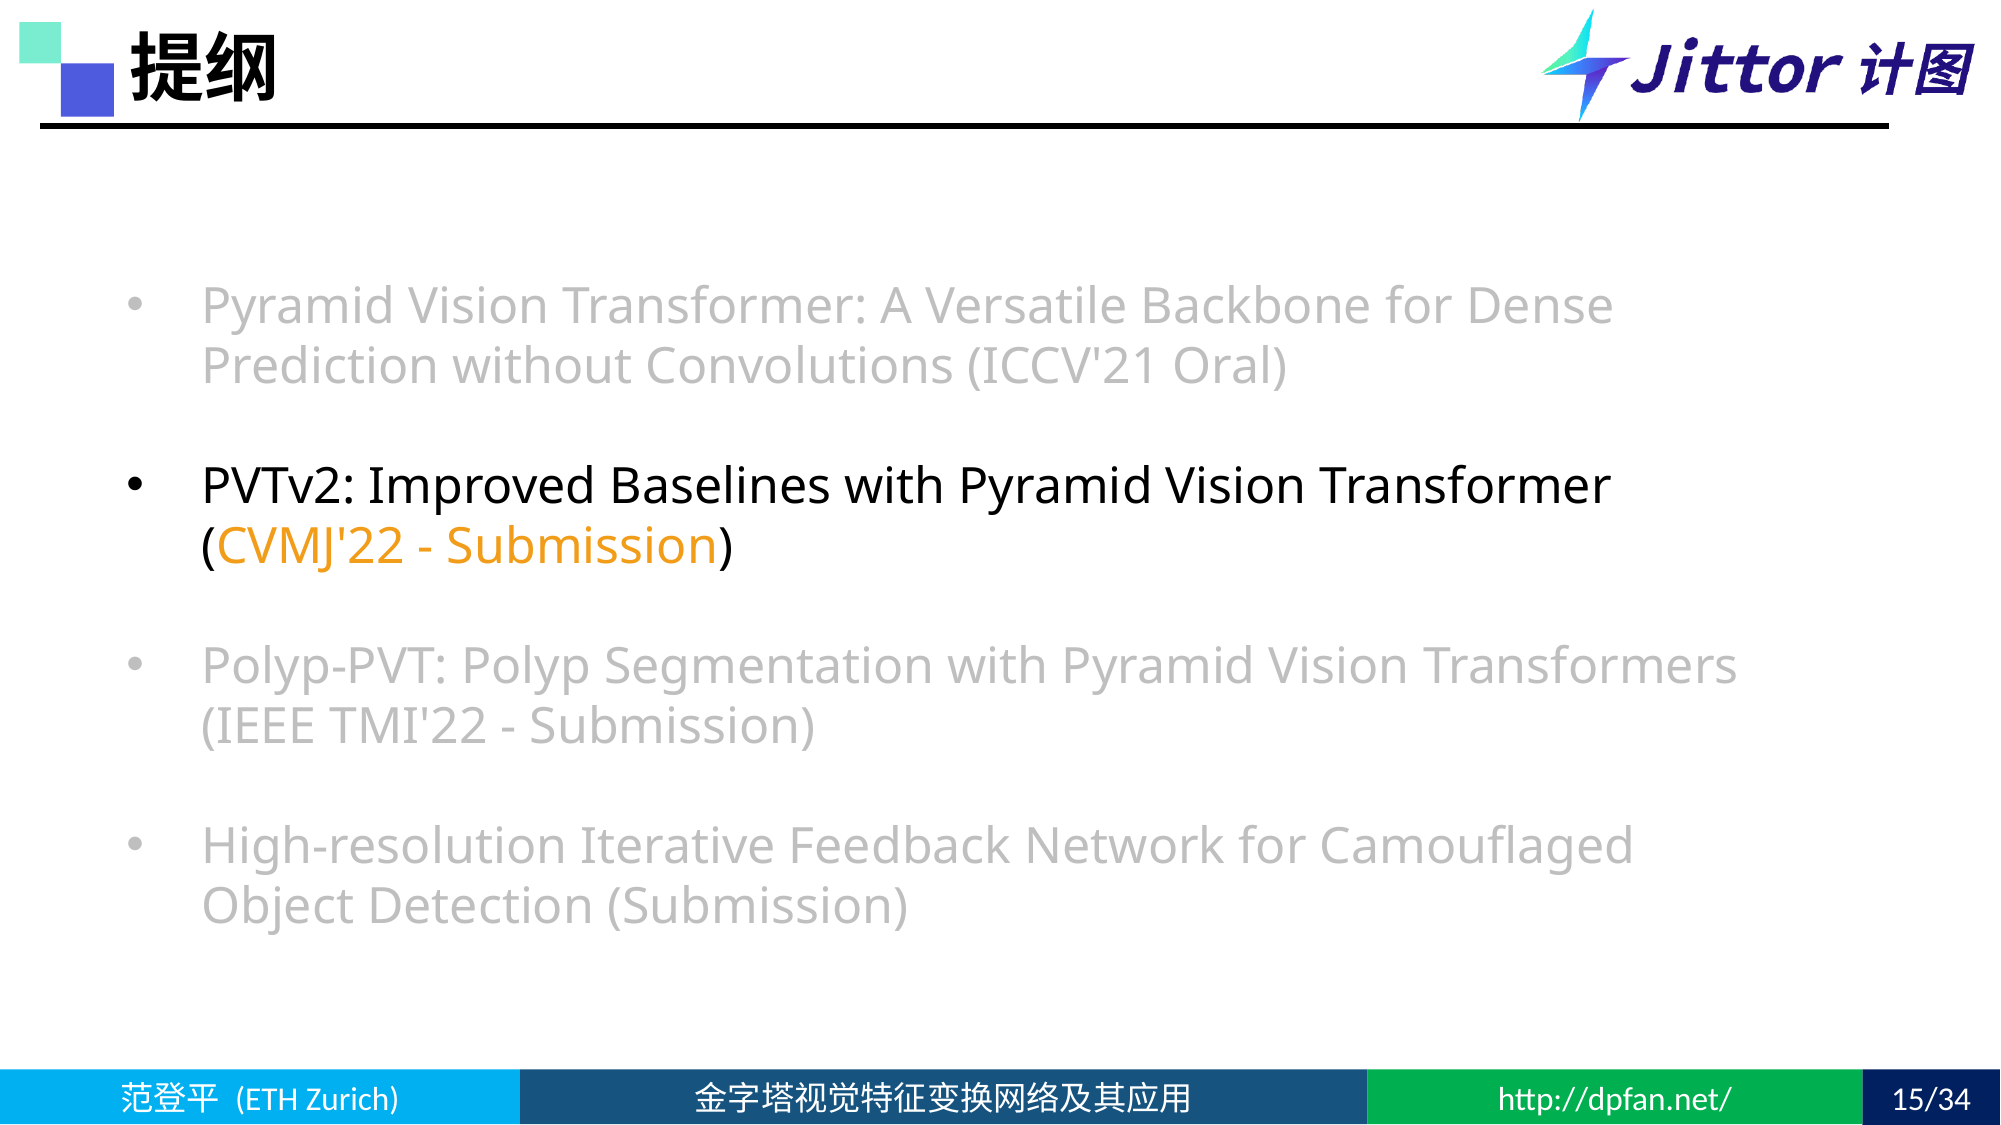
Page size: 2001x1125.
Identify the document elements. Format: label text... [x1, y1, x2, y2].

text_box Pyramid Vision Transformer: A Versatile Backbone for Dense Prediction without Convolutions (ICCV'21 Oral) PVTv2: Improved Baselines with Pyramid Vision Transformer (CVMJ'22 - Submission) Polyp-PVT: Polyp Segmentation with Pyramid Vision Transformers (IEEE TMI'22 - Submission) High-resolution Iterative Feedback Network for Camouflaged Object Detection (Submission) [111, 266, 1778, 1001]
picture [1453, 3, 2001, 126]
text_box 提纲 [0, 0, 431, 119]
